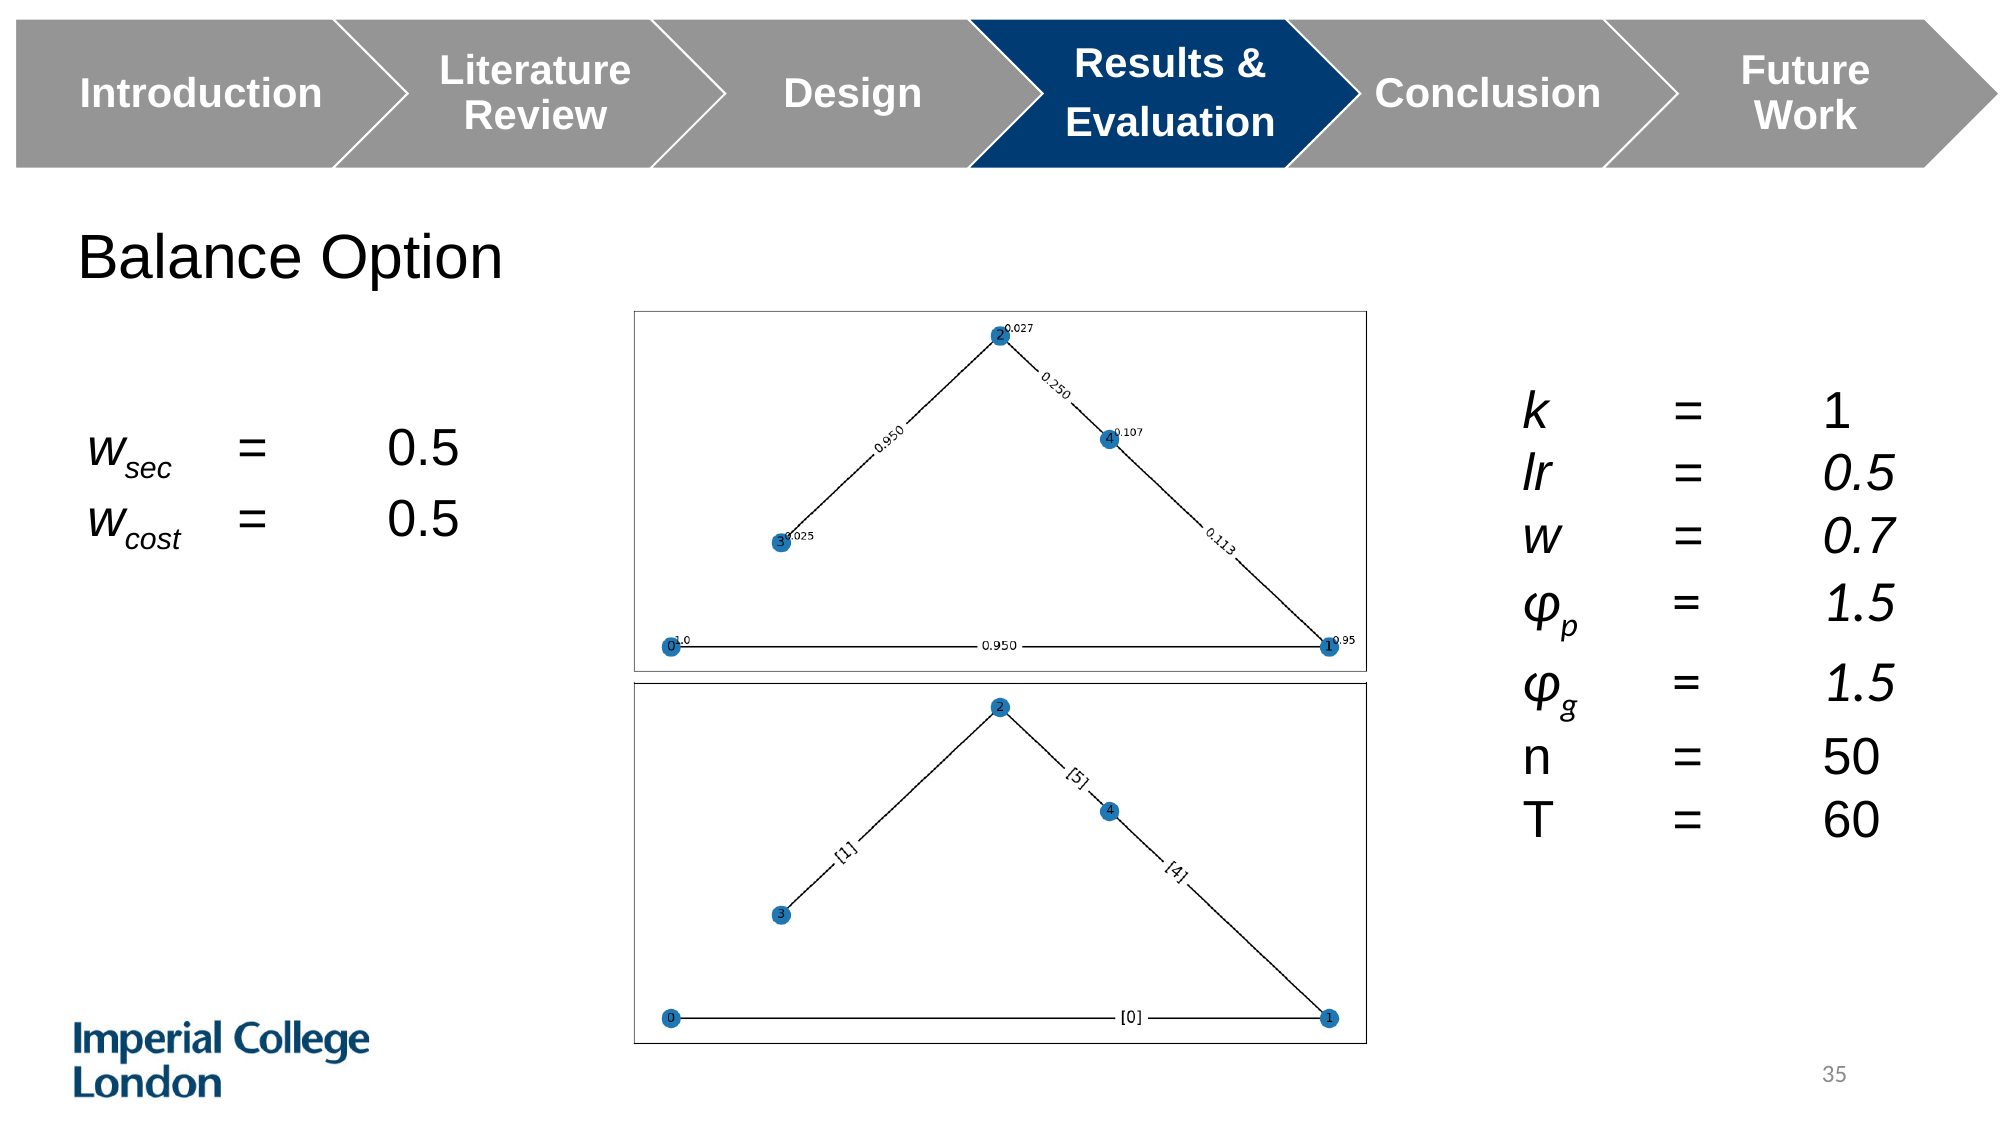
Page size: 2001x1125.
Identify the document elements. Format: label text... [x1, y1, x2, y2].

text_box Balance Option [62, 208, 520, 374]
picture [66, 1011, 376, 1103]
picture [622, 299, 1377, 1054]
slide_number 35 [1412, 1042, 1863, 1103]
text_box wsec = 0.5 wcost = 0.5 [72, 406, 490, 701]
text_box k = 1 lr = 0.5 w = 0.7 ɸp = 1.5 ɸg = 1.5 n = 50 T = 60 [1507, 368, 1912, 1056]
